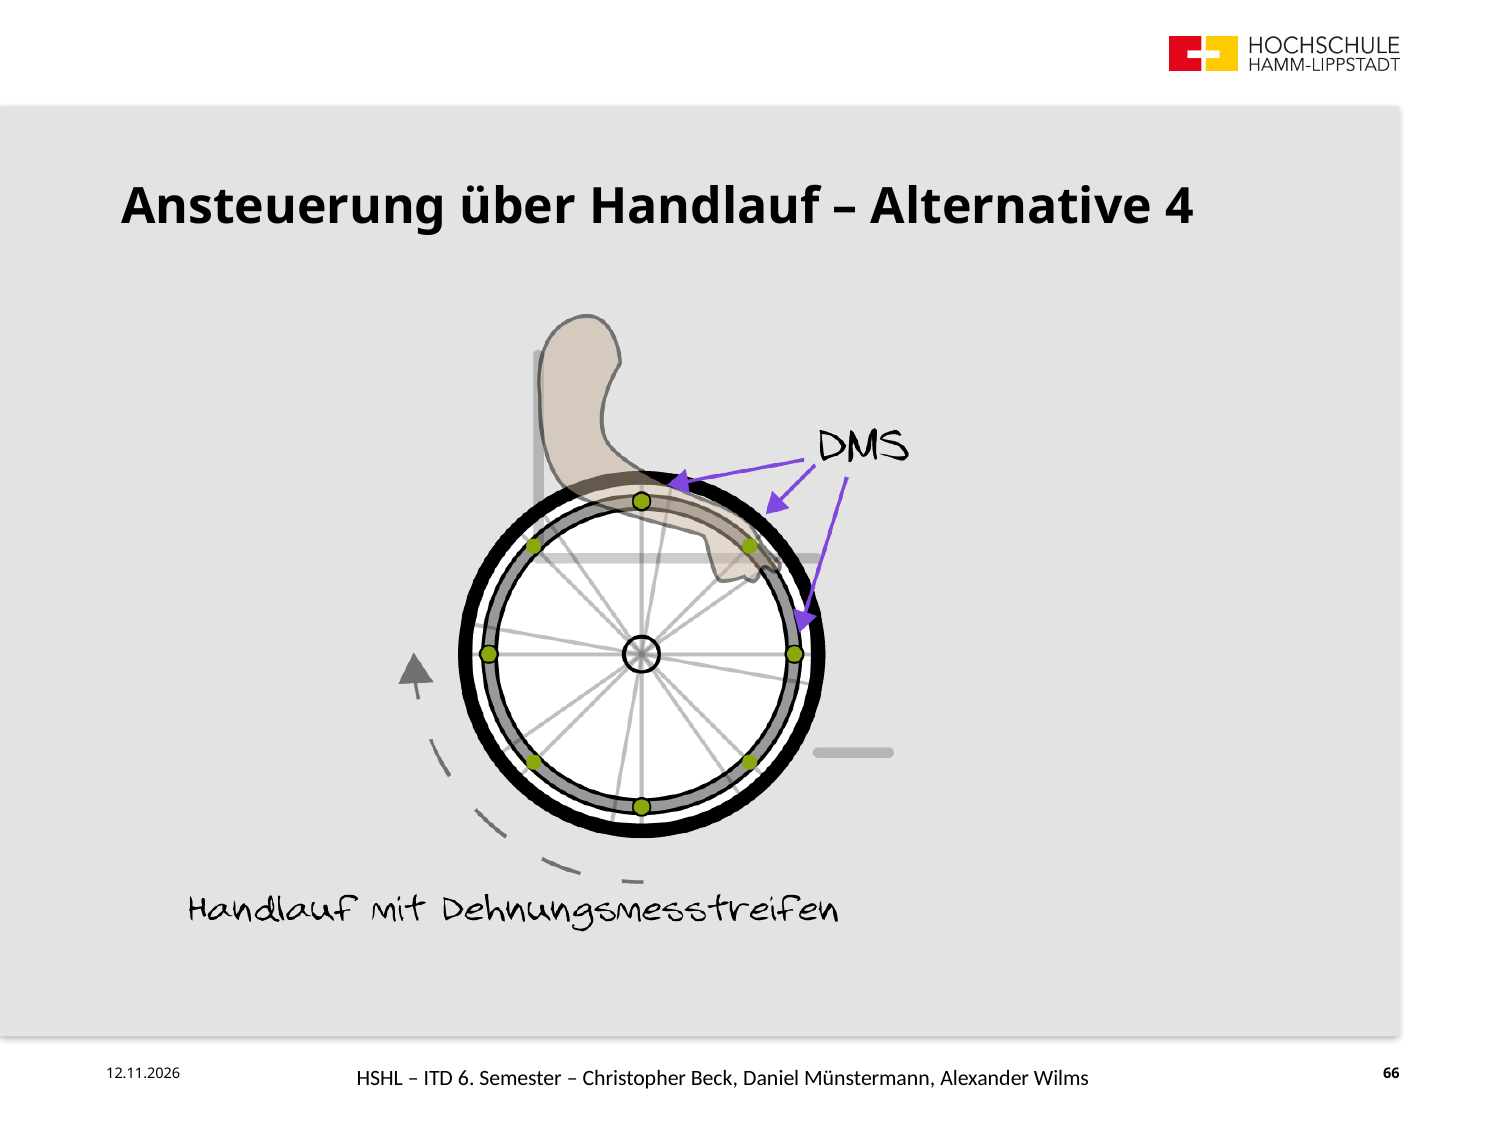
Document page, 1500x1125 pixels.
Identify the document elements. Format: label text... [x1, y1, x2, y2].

text_box HSHL – ITD 6. Semester – Christopher Beck, Daniel Münstermann, Alexander Wilms [341, 1055, 1105, 1097]
slide_number 66 [1105, 1065, 1400, 1084]
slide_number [106, 1065, 341, 1084]
picture [0, 218, 1326, 1028]
picture [1169, 36, 1400, 71]
text_box Ansteuerung über Handlauf – Alternative 4 [106, 125, 1340, 281]
